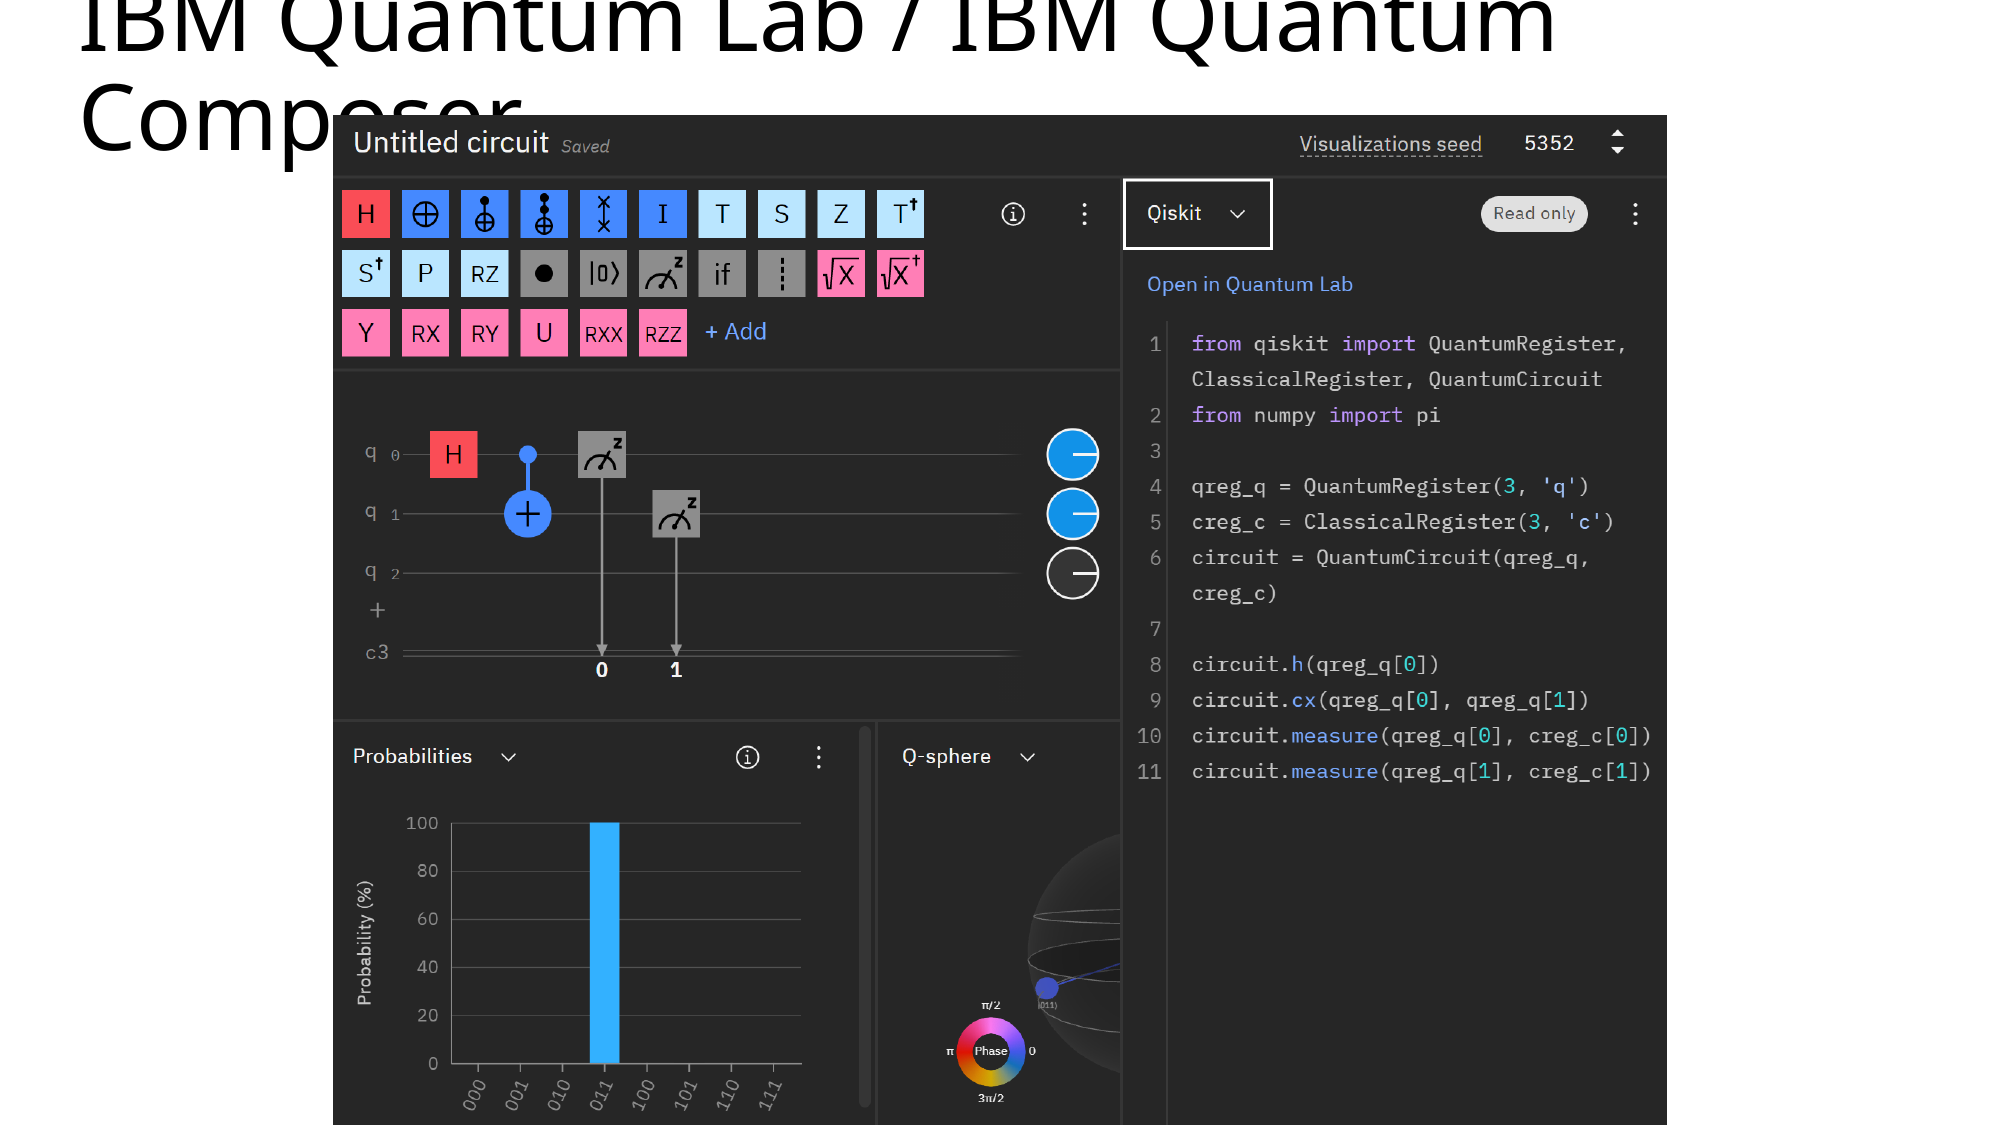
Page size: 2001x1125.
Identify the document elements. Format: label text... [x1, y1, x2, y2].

picture [333, 115, 1667, 1125]
title IBM Quantum Lab / IBM Quantum Composer [63, 0, 1942, 143]
